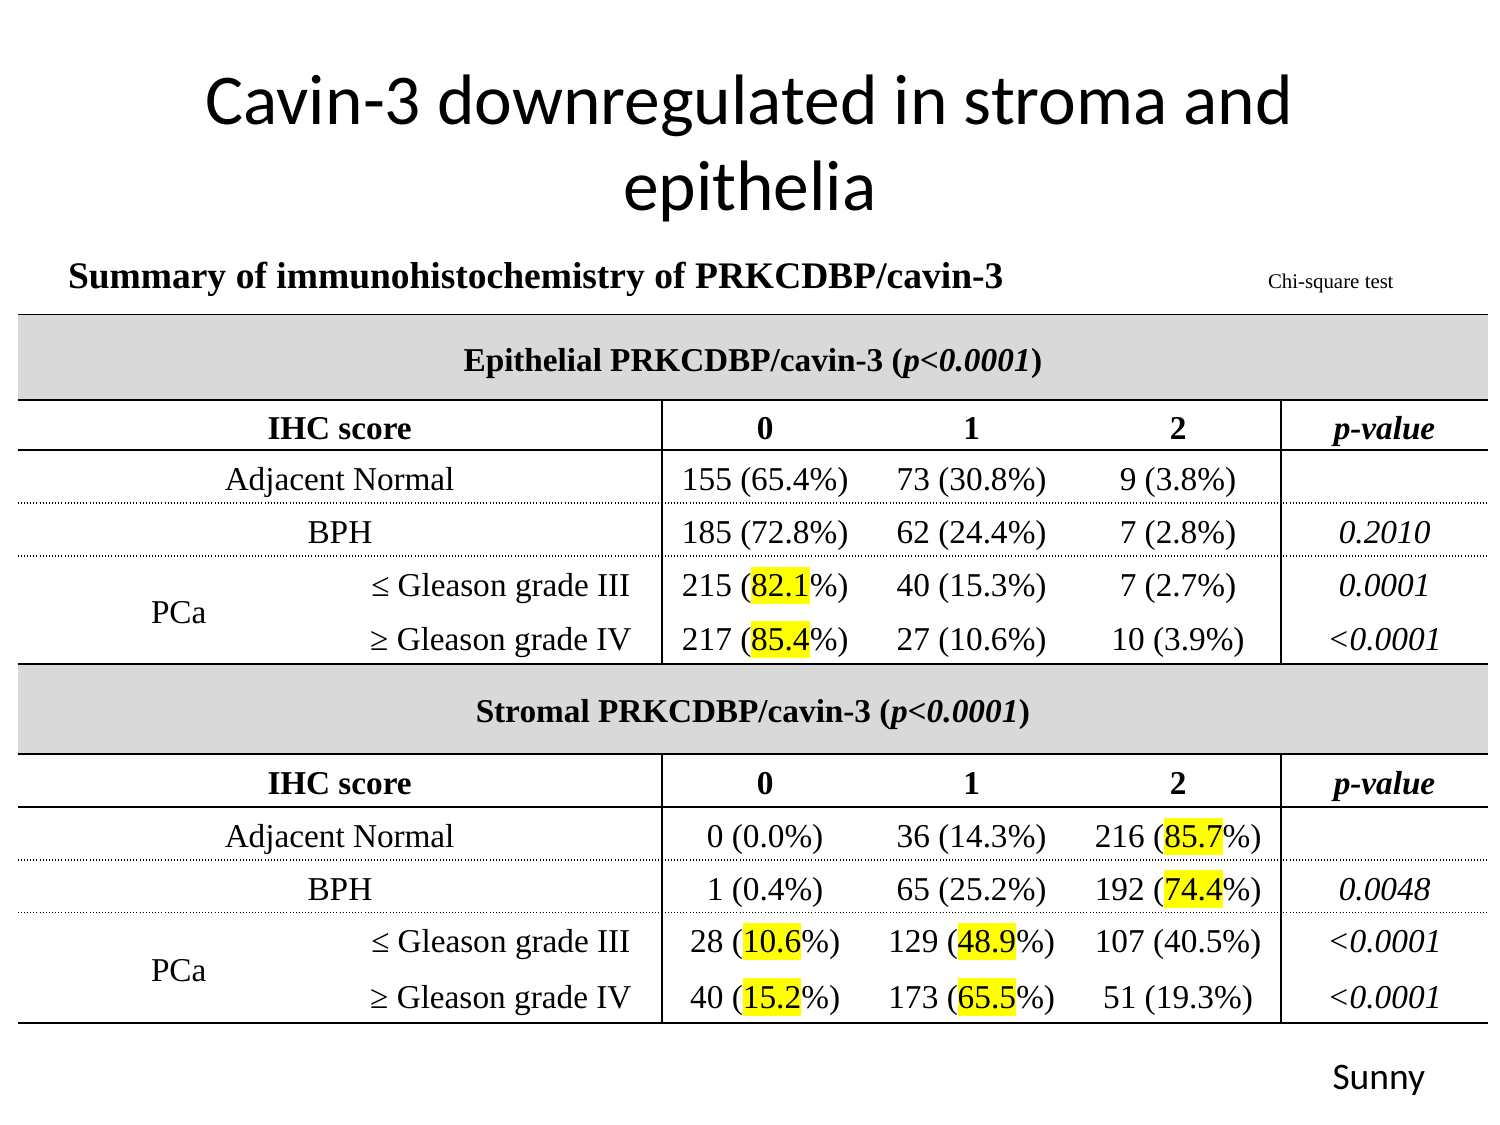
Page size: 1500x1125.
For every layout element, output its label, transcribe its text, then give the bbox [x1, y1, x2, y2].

table_cell [1282, 808, 1488, 860]
text_box Summary of immunohistochemistry of PRKCDBP/cavin-3 Chi-square test [53, 243, 1436, 304]
table_header Epithelial PRKCDBP/cavin-3 (p<0.0001) [18, 315, 1488, 399]
table_cell 185 (72.8%) [663, 503, 868, 556]
table_cell [1282, 451, 1488, 503]
table_cell BPH [18, 860, 661, 913]
table_cell 7 (2.8%) [1075, 503, 1280, 556]
table_cell 173 (65.5%) [868, 965, 1075, 1022]
table_cell <0.0001 [1282, 609, 1488, 663]
table_cell 0 [663, 755, 868, 806]
table_cell 215 (82.1%) [663, 556, 868, 609]
table_cell ≤ Gleason grade III [340, 913, 661, 965]
table_cell 27 (10.6%) [868, 609, 1075, 663]
table_cell PCa [18, 556, 340, 663]
table_cell 62 (24.4%) [868, 503, 1075, 556]
table_cell 0 (0.0%) [663, 808, 868, 860]
table_cell 129 (48.9%) [868, 913, 1075, 965]
table_cell 65 (25.2%) [868, 860, 1075, 913]
table_cell p-value [1282, 755, 1488, 806]
table_cell <0.0001 [1282, 965, 1488, 1022]
table_cell 36 (14.3%) [868, 808, 1075, 860]
table_cell 192 (74.4%) [1075, 860, 1280, 913]
table_cell 0.0001 [1282, 556, 1488, 609]
text_box Sunny [1317, 1045, 1441, 1105]
table_cell p-value [1282, 401, 1488, 449]
table_cell 1 [868, 401, 1075, 449]
table_cell 9 (3.8%) [1075, 451, 1280, 503]
table_cell 28 (10.6%) [663, 913, 868, 965]
table_cell Adjacent Normal [18, 808, 661, 860]
table_cell 216 (85.7%) [1075, 808, 1280, 860]
table_cell 10 (3.9%) [1075, 609, 1280, 663]
table_cell 51 (19.3%) [1075, 965, 1280, 1022]
table_cell 217 (85.4%) [663, 609, 868, 663]
table_cell ≥ Gleason grade IV [340, 965, 661, 1022]
title Cavin-3 downregulated in stroma and epithelia [75, 45, 1425, 233]
table_cell 2 [1075, 401, 1280, 449]
table_cell BPH [18, 503, 661, 556]
table_cell Stromal PRKCDBP/cavin-3 (p<0.0001) [18, 665, 1488, 753]
table_cell IHC score [18, 401, 661, 449]
table_cell 0.0048 [1282, 860, 1488, 913]
table_cell 2 [1075, 755, 1280, 806]
table_cell Adjacent Normal [18, 451, 661, 503]
table_cell PCa [18, 913, 340, 1022]
table_cell 7 (2.7%) [1075, 556, 1280, 609]
table_cell 0 [663, 401, 868, 449]
table_cell 0.2010 [1282, 503, 1488, 556]
table_cell ≤ Gleason grade III [340, 556, 661, 609]
table_cell 1 [868, 755, 1075, 806]
table_cell IHC score [18, 755, 661, 806]
table_cell 40 (15.3%) [868, 556, 1075, 609]
table_cell <0.0001 [1282, 913, 1488, 965]
table_cell 73 (30.8%) [868, 451, 1075, 503]
table_cell ≥ Gleason grade IV [340, 609, 661, 663]
table_cell 40 (15.2%) [663, 965, 868, 1022]
table_cell 1 (0.4%) [663, 860, 868, 913]
table_cell 155 (65.4%) [663, 451, 868, 503]
table_cell 107 (40.5%) [1075, 913, 1280, 965]
